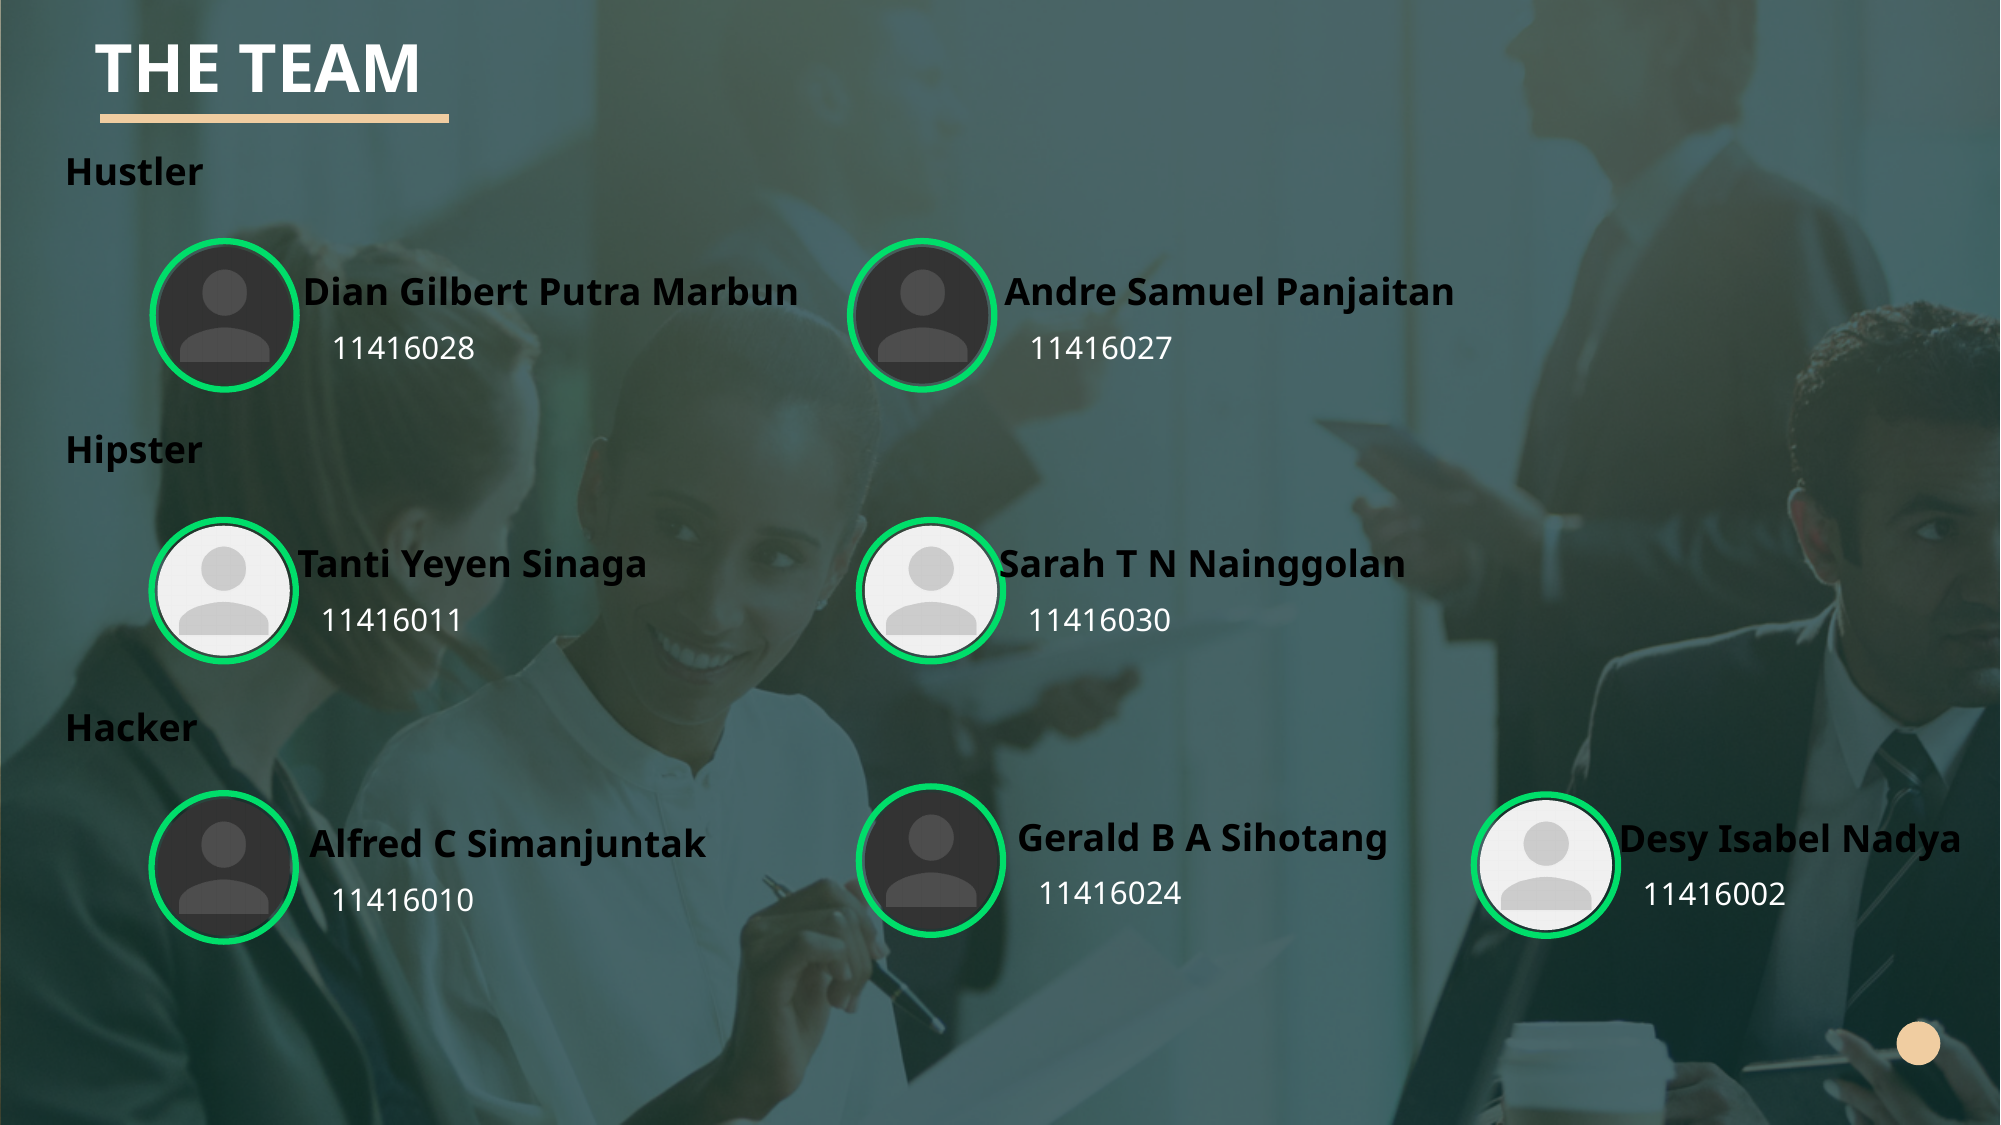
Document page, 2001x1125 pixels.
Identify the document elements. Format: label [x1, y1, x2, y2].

picture [0, 0, 2000, 1125]
text_box [151, 519, 296, 662]
text_box [850, 241, 995, 390]
text_box [1473, 794, 1619, 936]
text_box [152, 241, 297, 390]
text_box [858, 519, 1004, 662]
text_box [151, 793, 296, 942]
text_box [858, 786, 1004, 935]
